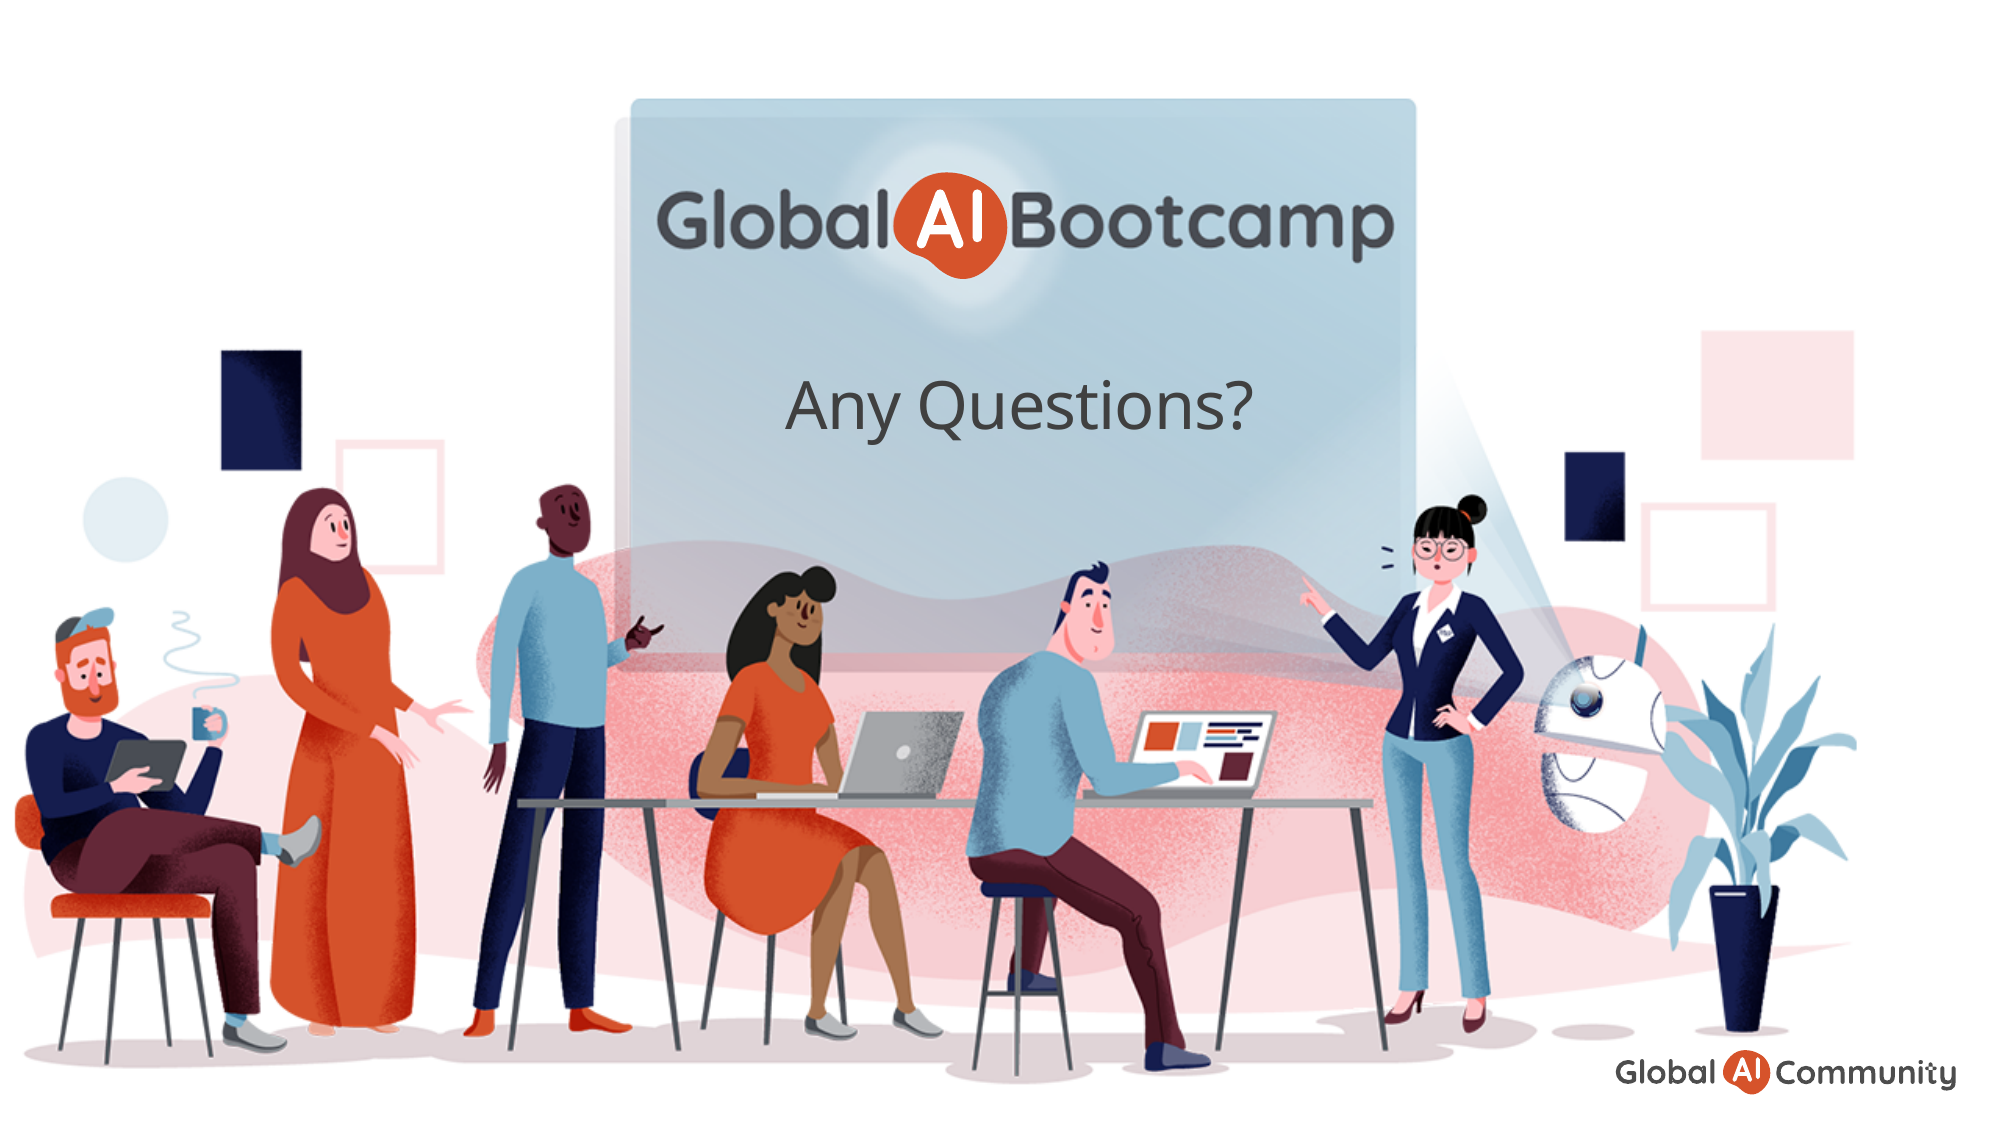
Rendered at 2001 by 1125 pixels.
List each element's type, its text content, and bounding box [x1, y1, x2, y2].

picture [0, 52, 1871, 1095]
title Any Questions? [645, 357, 1396, 441]
